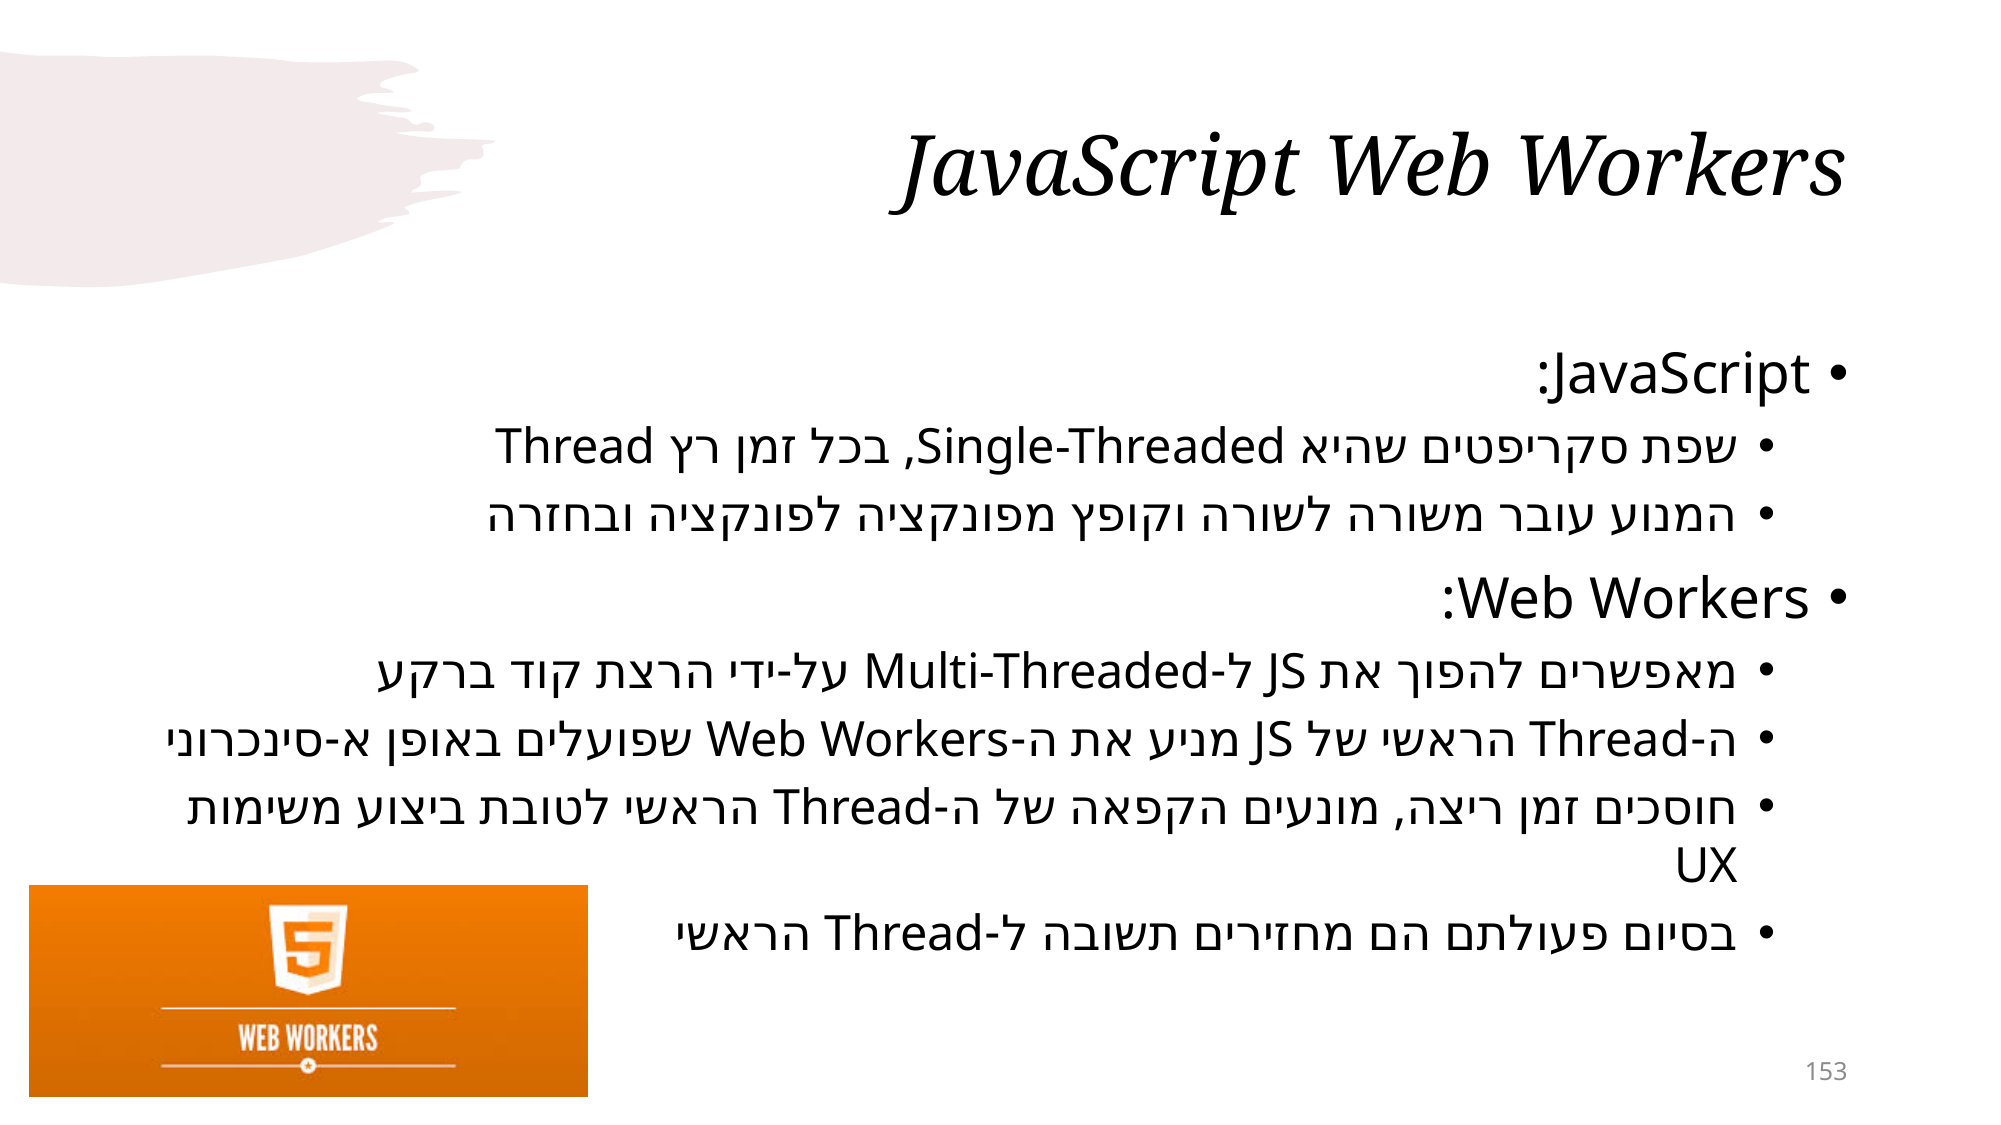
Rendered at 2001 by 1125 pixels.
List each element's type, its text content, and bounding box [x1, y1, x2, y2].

picture [29, 885, 588, 1097]
slide_number 153 [1412, 1042, 1863, 1103]
list JavaScript: שפת סקריפטים שהיא Single-Threaded, בכל זמן רץ Thread המנוע עובר משורה לשורה וקופץ מפונקציה לפונקציה ובחזרה Web Workers: מאפשרים להפוך את JS ל-Multi-Threaded על-ידי הרצת קוד ברקע ה-Thread הראשי של JS מניע את ה-Web Workers שפועלים באופן א-סינכרוני חוסכים זמן ריצה, מונעים הקפאה של ה-Thread הראשי לטובת ביצוע משימות UX בסיום פעולתם הם מחזירים תשובה ל-Thread הראשי [137, 329, 1863, 994]
title JavaScript Web Workers [137, 59, 1863, 278]
